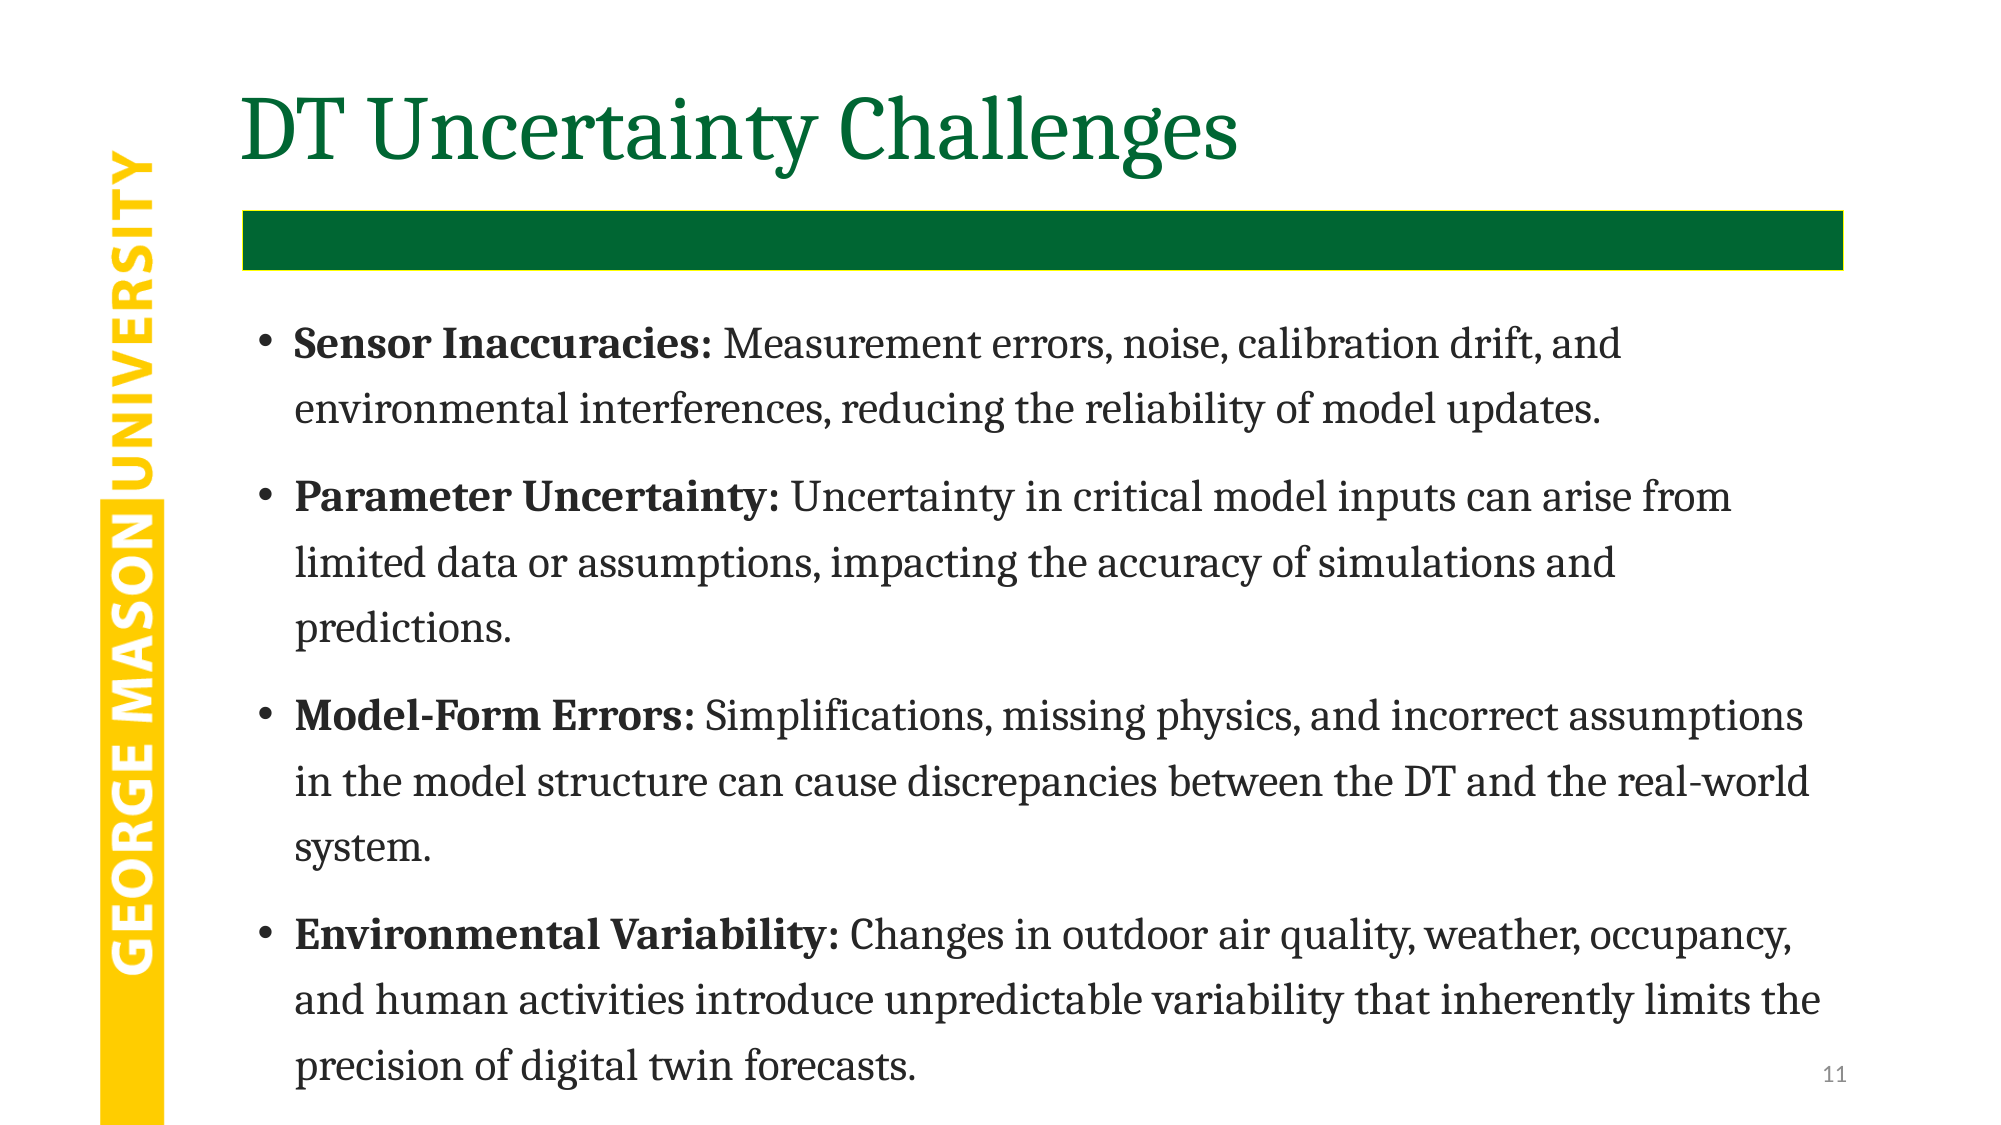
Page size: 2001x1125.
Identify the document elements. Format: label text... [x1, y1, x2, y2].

picture [74, 115, 188, 1125]
slide_number 11 [1412, 1042, 1863, 1103]
list Sensor Inaccuracies: Measurement errors, noise, calibration drift, and environmental interferences, reducing the reliability of model updates. Parameter Uncertainty: Uncertainty in critical model inputs can arise from limited data or assumptions, impacting the accuracy of simulations and predictions. Model-Form Errors: Simplifications, missing physics, and incorrect assumptions in the model structure can cause discrepancies between the DT and the real-world system. Environmental Variability: Changes in outdoor air quality, weather, occupancy, and human activities introduce unpredictable variability that inherently limits the precision of digital twin forecasts. [242, 294, 1844, 1103]
title DT Uncertainty Challenges [224, 44, 1863, 187]
